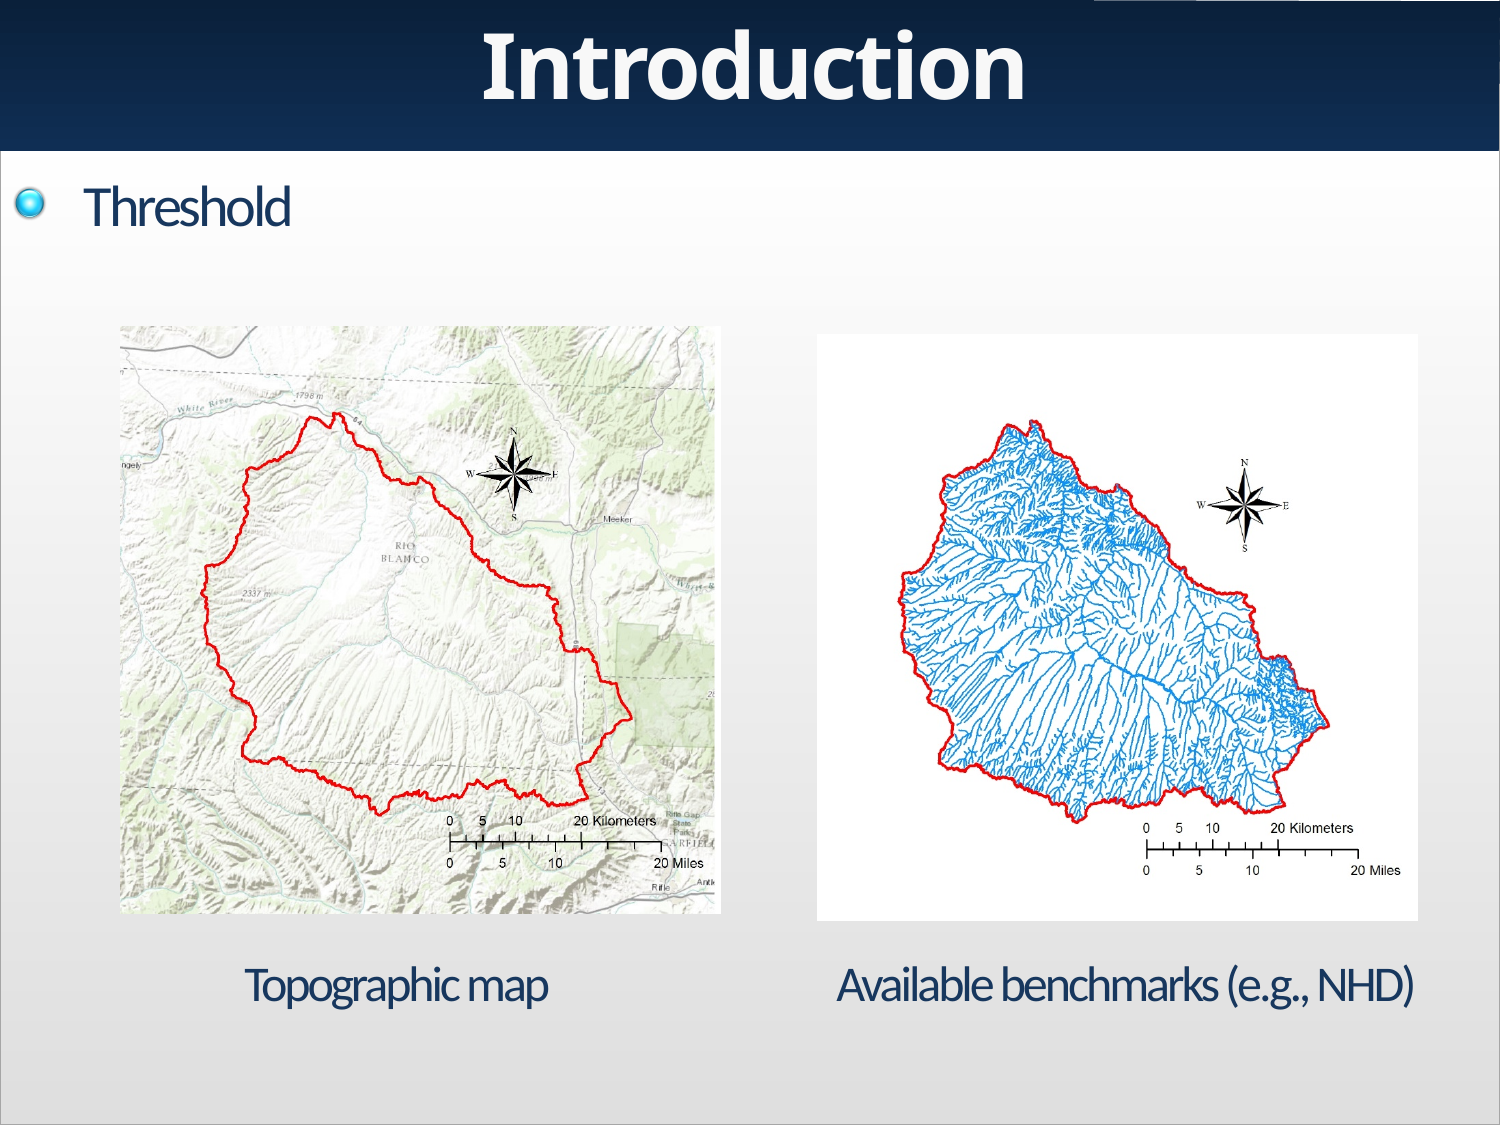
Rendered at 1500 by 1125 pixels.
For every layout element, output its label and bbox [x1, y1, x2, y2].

picture [120, 326, 721, 914]
picture [817, 333, 1419, 922]
text_box [0, 0, 1500, 1125]
